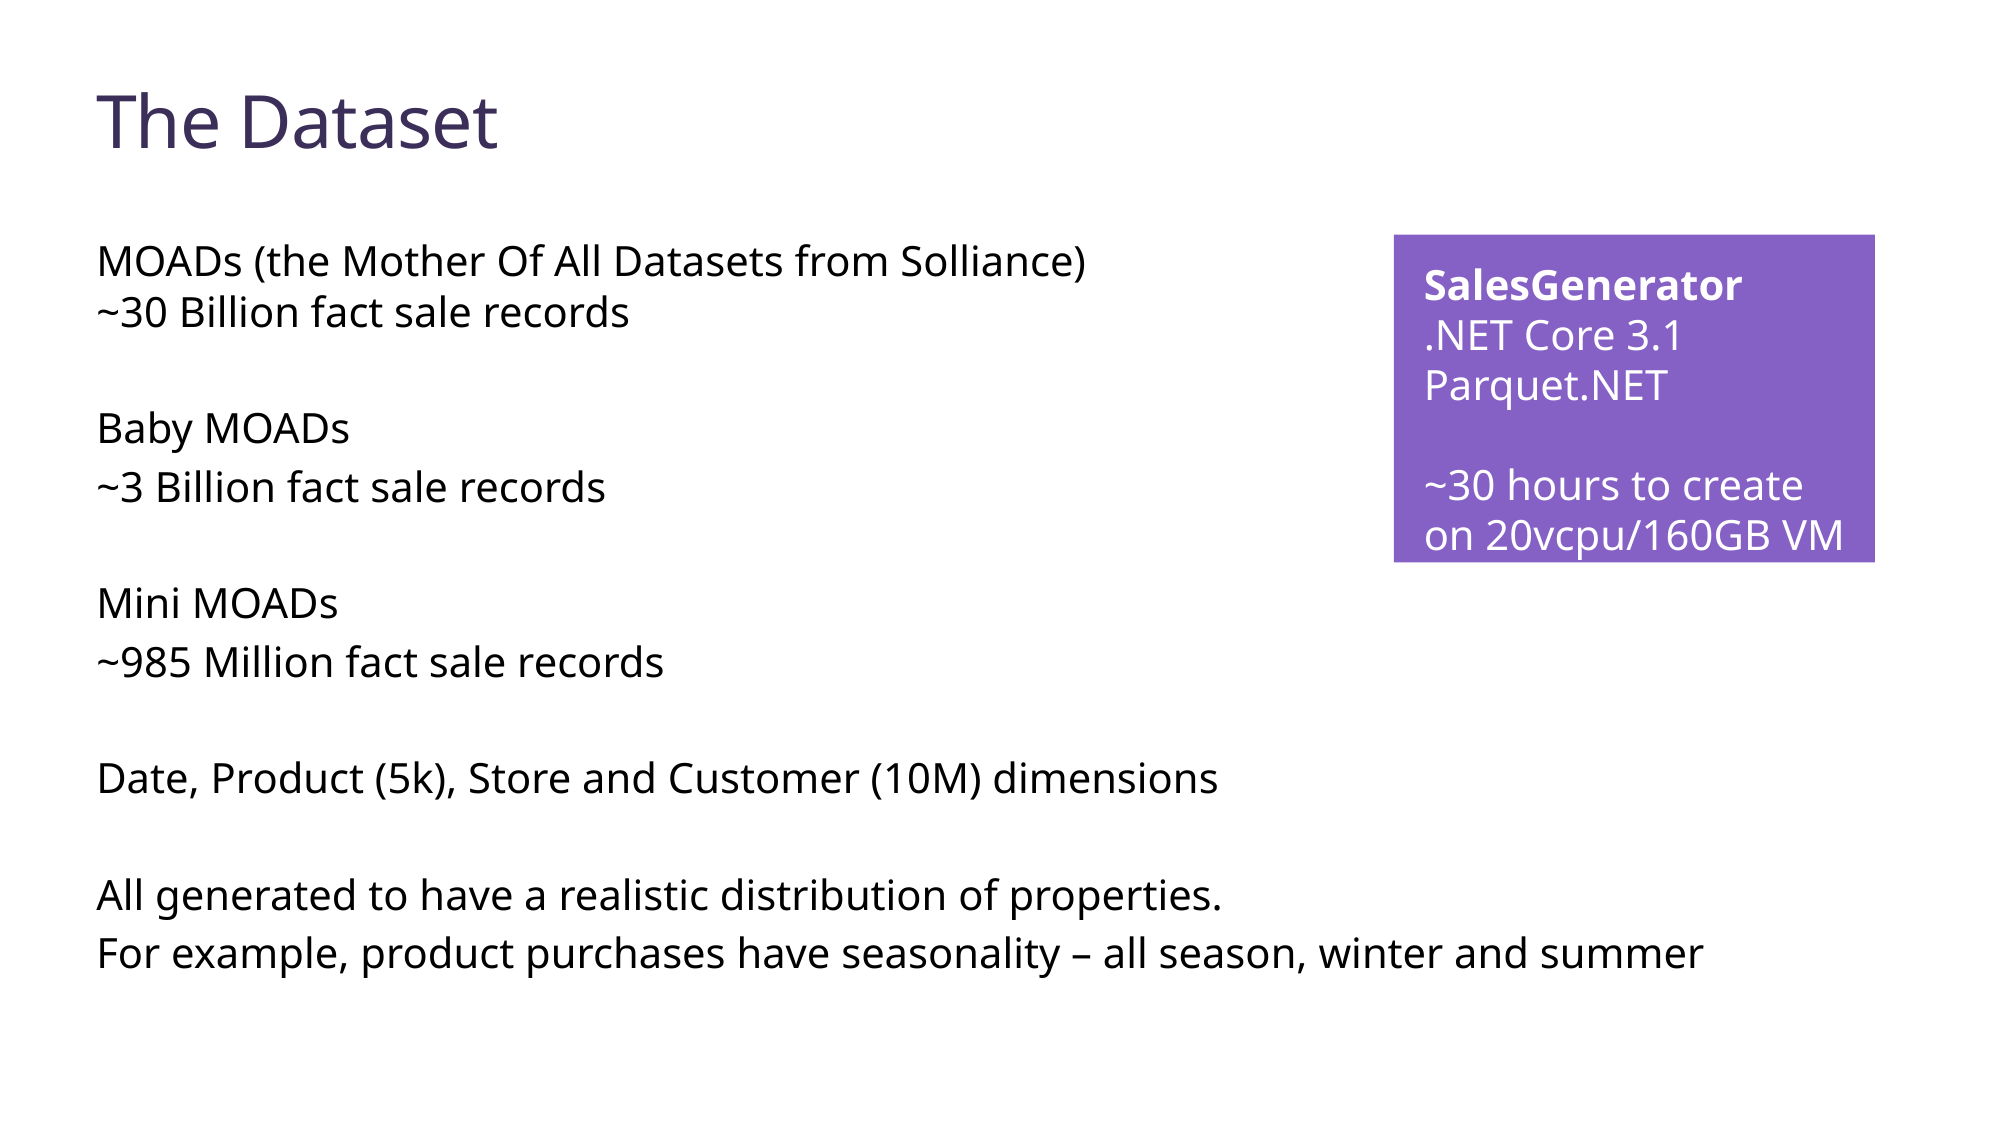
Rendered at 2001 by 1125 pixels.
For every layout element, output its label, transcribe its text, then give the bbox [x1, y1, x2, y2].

text_box SalesGenerator .NET Core 3.1 Parquet.NET ~30 hours to create on 20vcpu/160GB VM [1393, 234, 1876, 563]
title The Dataset [96, 75, 1904, 166]
list MOADs (the Mother Of All Datasets from Solliance) ~30 Billion fact sale records Baby MOADs ~3 Billion fact sale records Mini MOADs ~985 Million fact sale records Date, Product (5k), Store and Customer (10M) dimensions All generated to have a realistic distribution of properties. For example, product purchases have seasonality – all season, winter and summer [96, 235, 1904, 1003]
